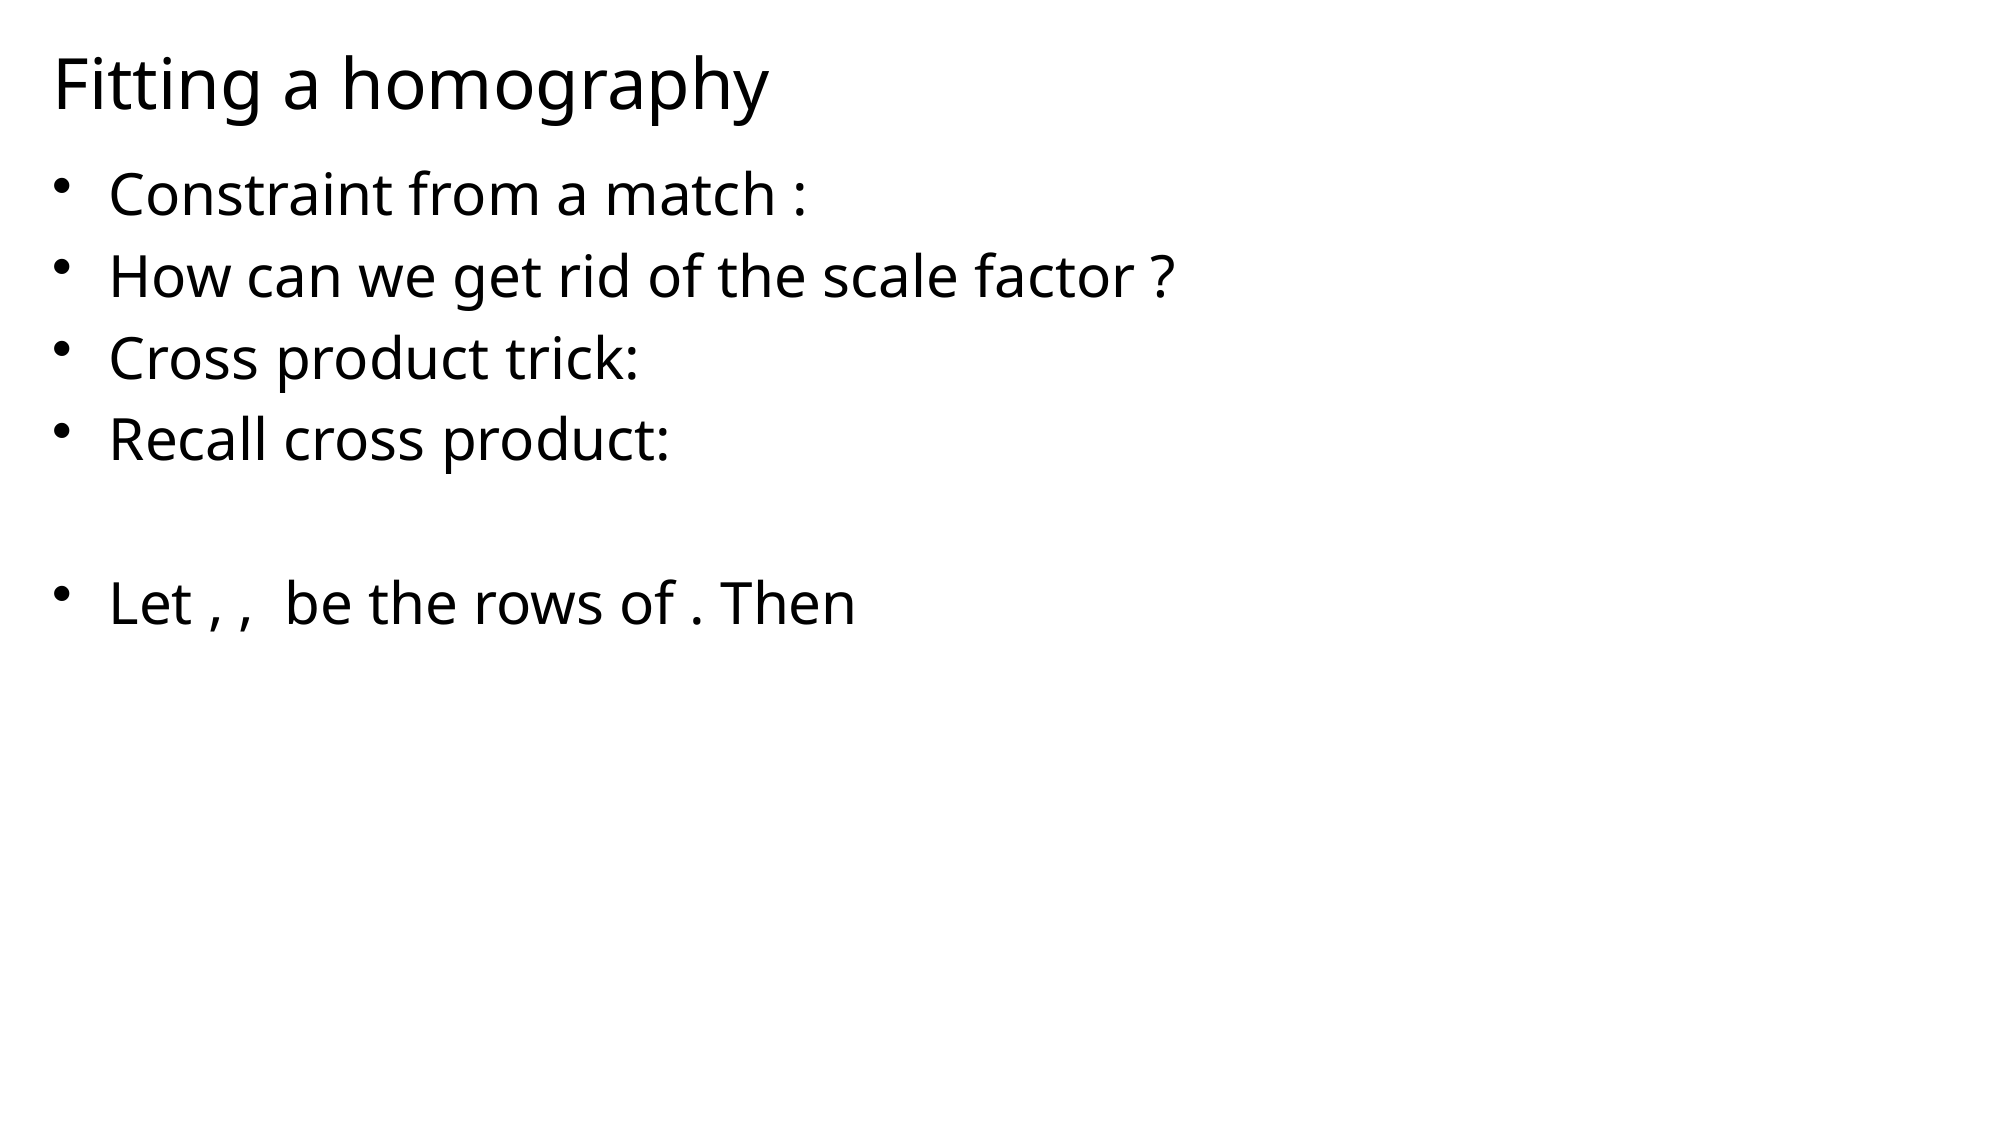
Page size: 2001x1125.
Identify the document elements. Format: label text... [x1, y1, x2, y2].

title Fitting a homography [37, 12, 1963, 151]
